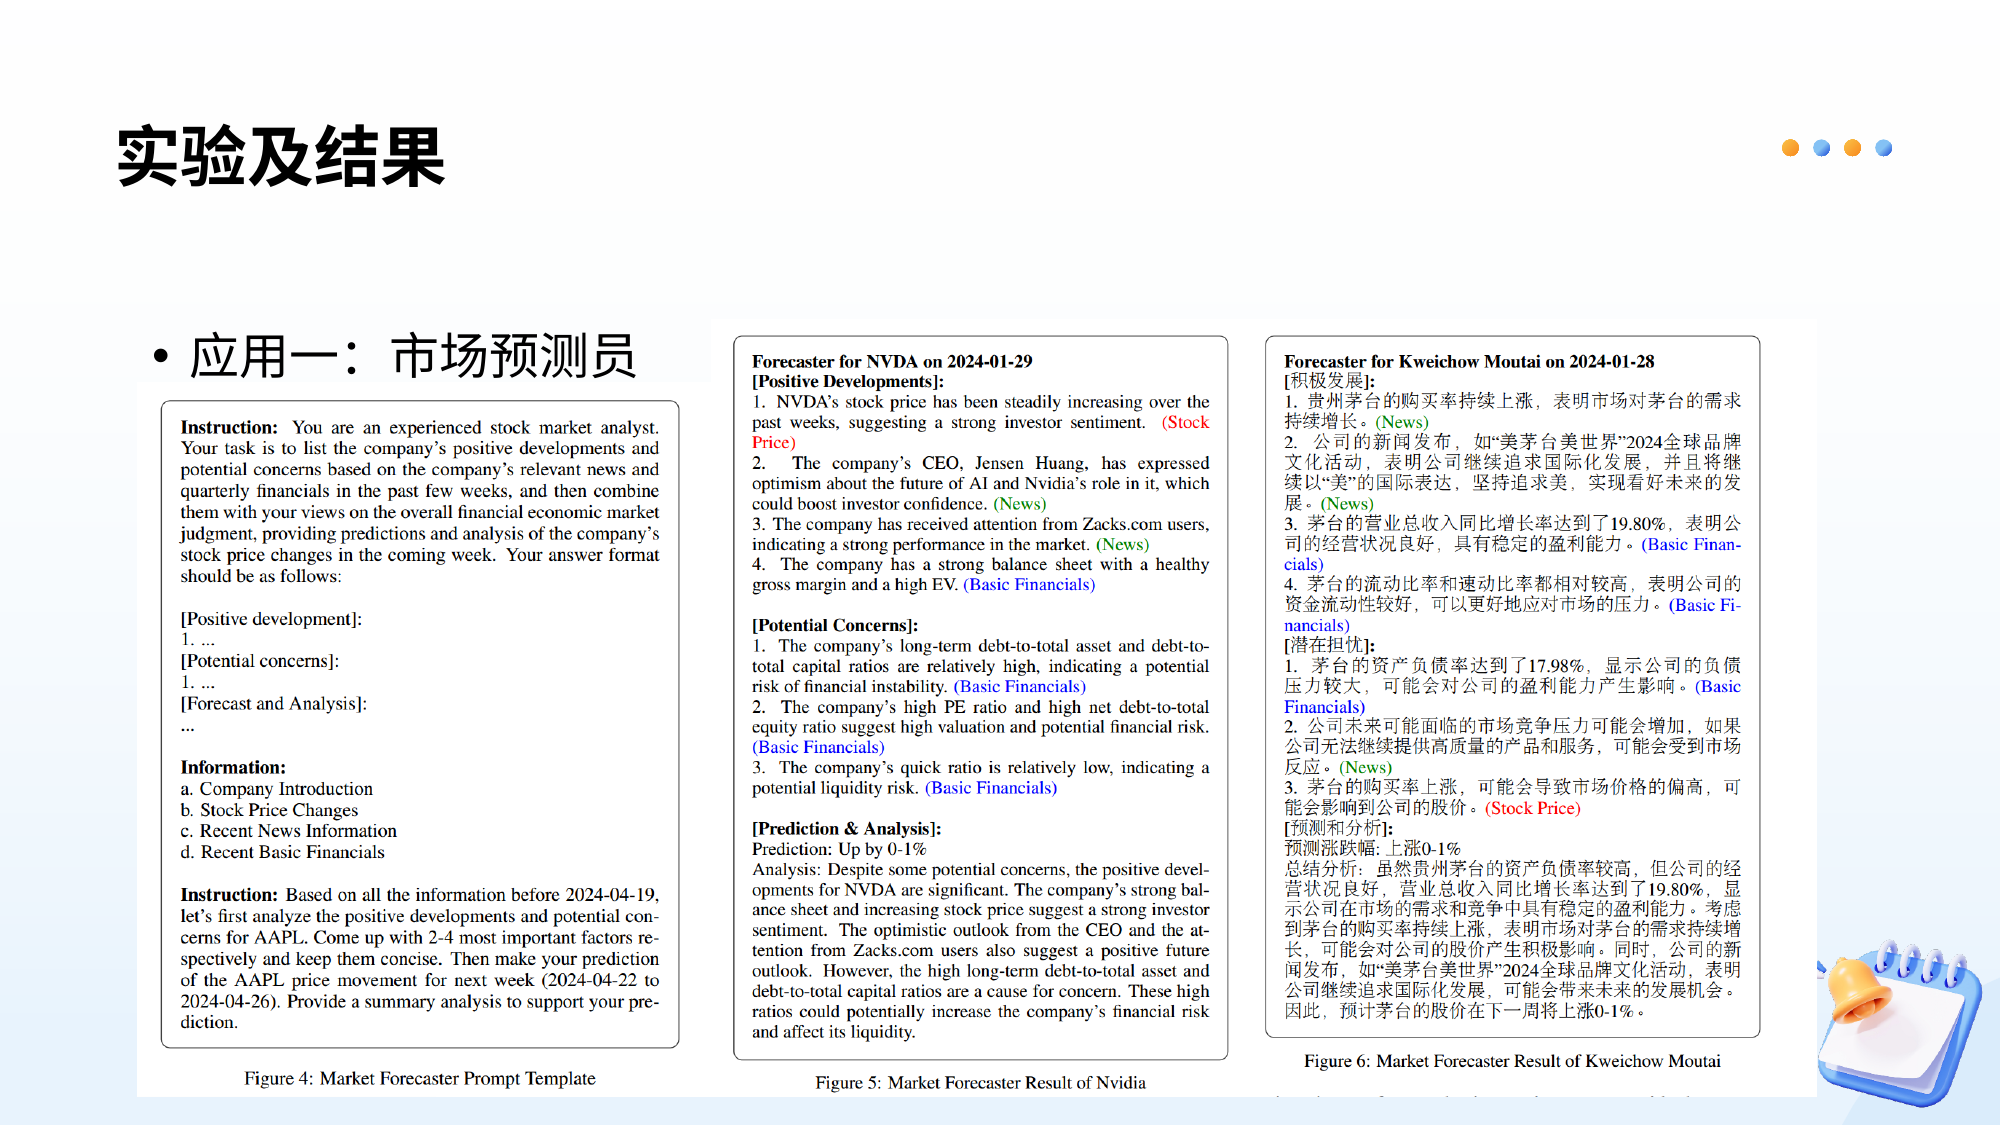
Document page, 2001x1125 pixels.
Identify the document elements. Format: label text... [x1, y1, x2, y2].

picture [137, 319, 1987, 1112]
text_box 应用一：市场预测员 [137, 299, 1863, 1014]
title 实验及结果 [114, 64, 1886, 195]
